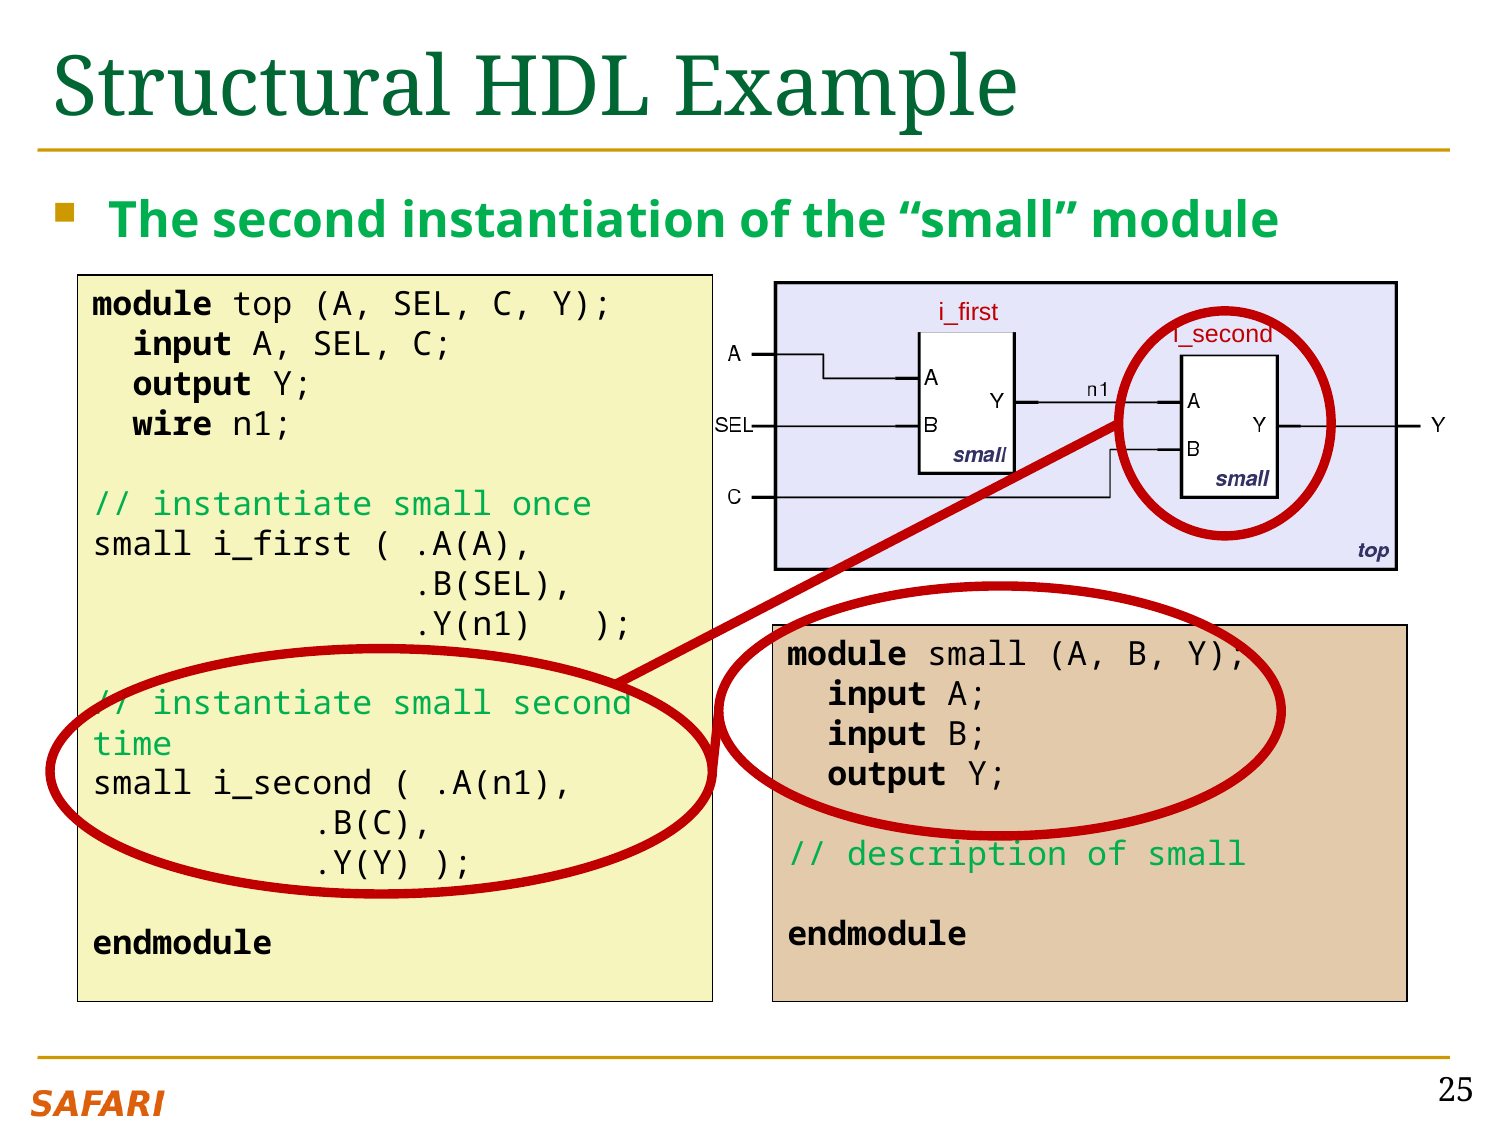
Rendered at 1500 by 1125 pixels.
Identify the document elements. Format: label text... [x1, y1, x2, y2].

text_box [718, 598, 1282, 836]
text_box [615, 423, 1119, 685]
slide_number 25 [1139, 1045, 1490, 1121]
text_box module top (A, SEL, C, Y); input A, SEL, C; output Y; wire n1; // instantiate small once small i_first ( .A(A), .B(SEL), .Y(n1) ); // instantiate small second time small i_second ( .A(n1), .B(C), .Y(Y) ); endmodule [77, 275, 713, 721]
text_box module small (A, B, Y); input A; input B; output Y; // description of small endmodule [772, 624, 1408, 1002]
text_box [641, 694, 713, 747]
list The second instantiation of the “small” module [37, 179, 1450, 1025]
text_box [712, 710, 719, 772]
picture [29, 1083, 169, 1124]
text_box module top (A, SEL, C, Y); input A, SEL, C; output Y; wire n1; // instantiate small once small i_first ( .A(A), .B(SEL), .Y(n1) ); // instantiate small second time small i_second ( .A(n1), .B(C), .Y(Y) ); endmodule [77, 779, 713, 1002]
text_box [50, 648, 712, 894]
picture [709, 281, 1449, 576]
title Structural HDL Example [37, 24, 1450, 170]
